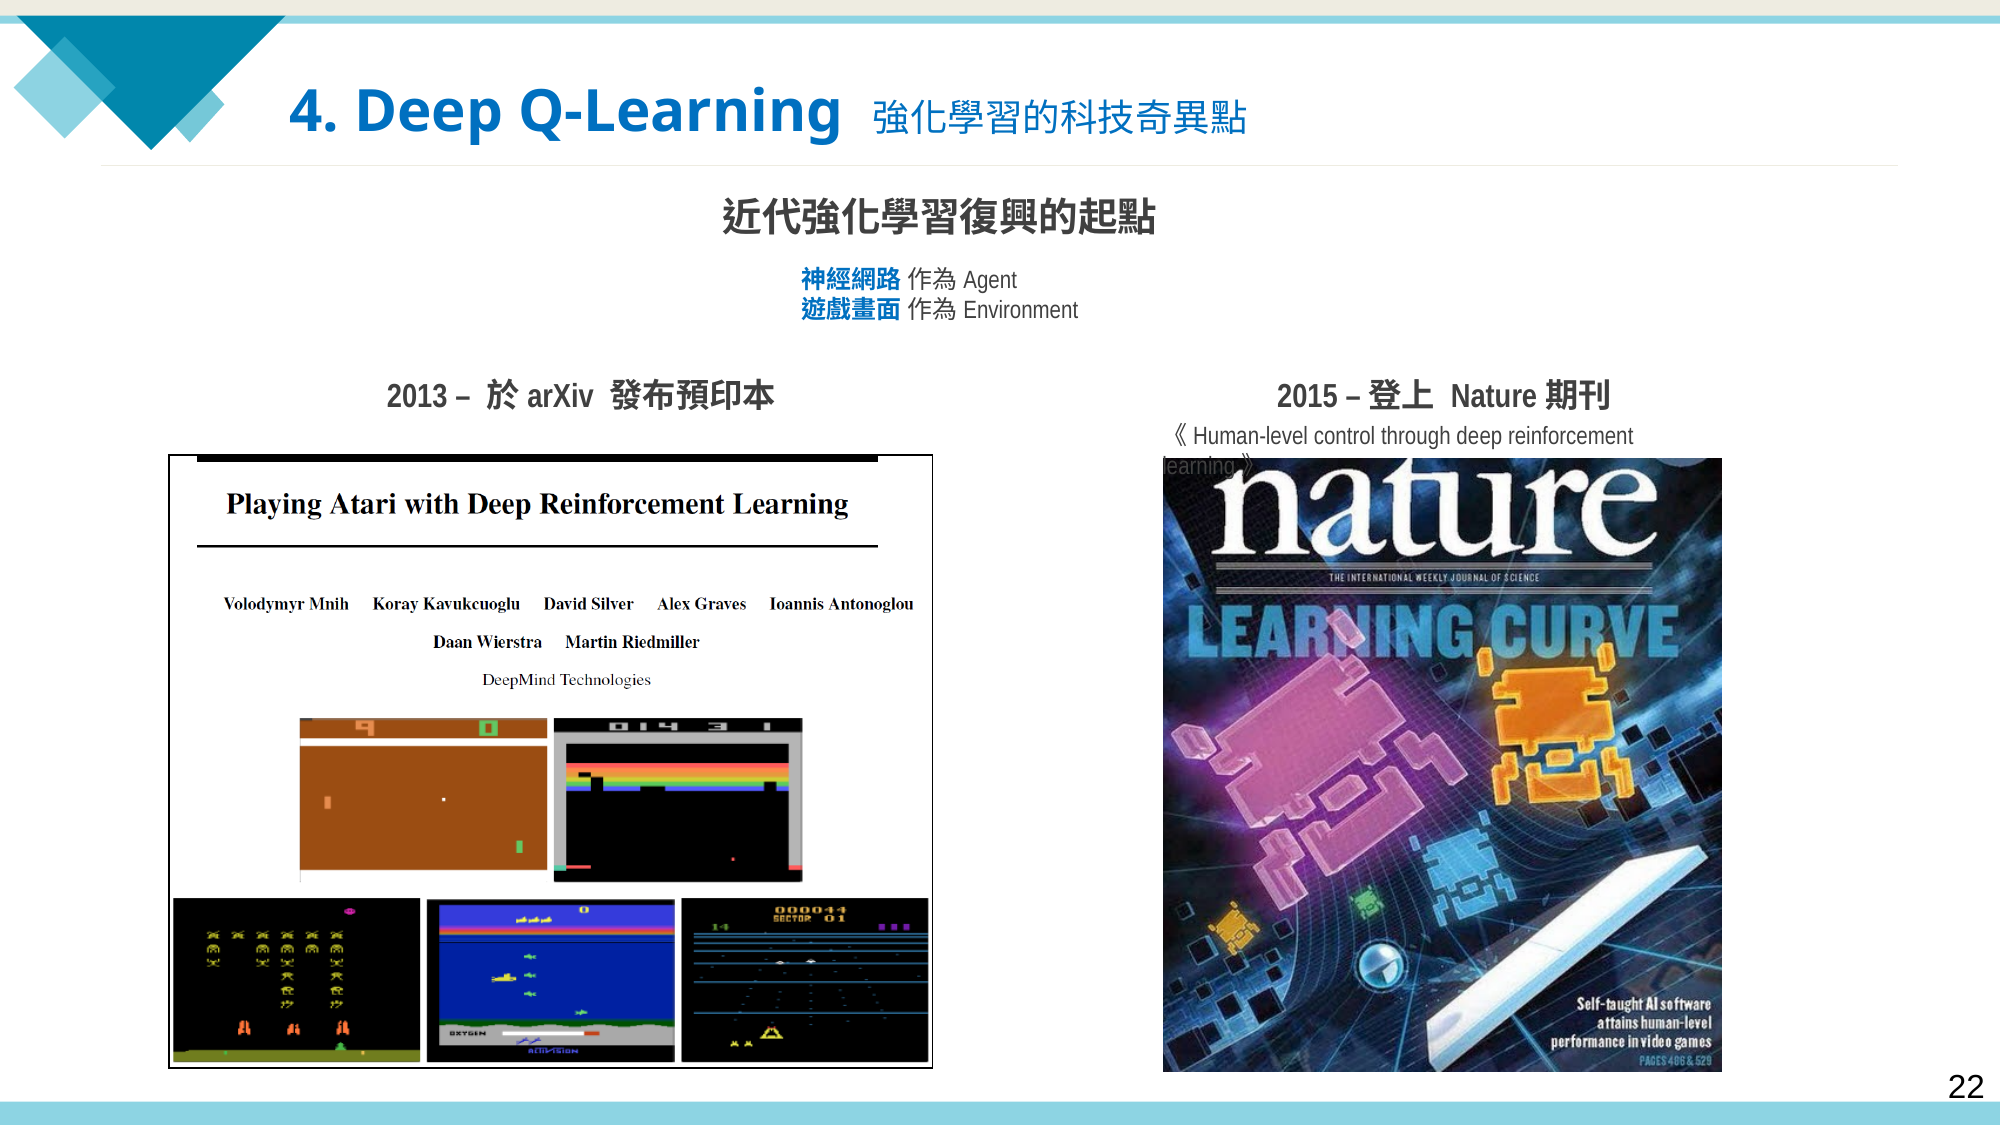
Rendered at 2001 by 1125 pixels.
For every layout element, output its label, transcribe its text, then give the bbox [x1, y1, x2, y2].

text_box 2013 – 於arXiv 發布預印本 [372, 366, 807, 422]
picture [1163, 458, 1722, 1072]
text_box 近代強化學習復興的起點 [708, 184, 1182, 248]
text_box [168, 451, 934, 1069]
text_box 2015 –登上 Nature期刊 [1262, 366, 1658, 412]
text_box 《Human-level control through deep reinforcement learning》 [1147, 412, 1738, 487]
text_box 4. Deep Q-Learning 強化學習的科技奇異點 [274, 31, 1794, 151]
text_box 神經網路 作為Agent 遊戲畫面 作為Environment [786, 256, 1104, 331]
